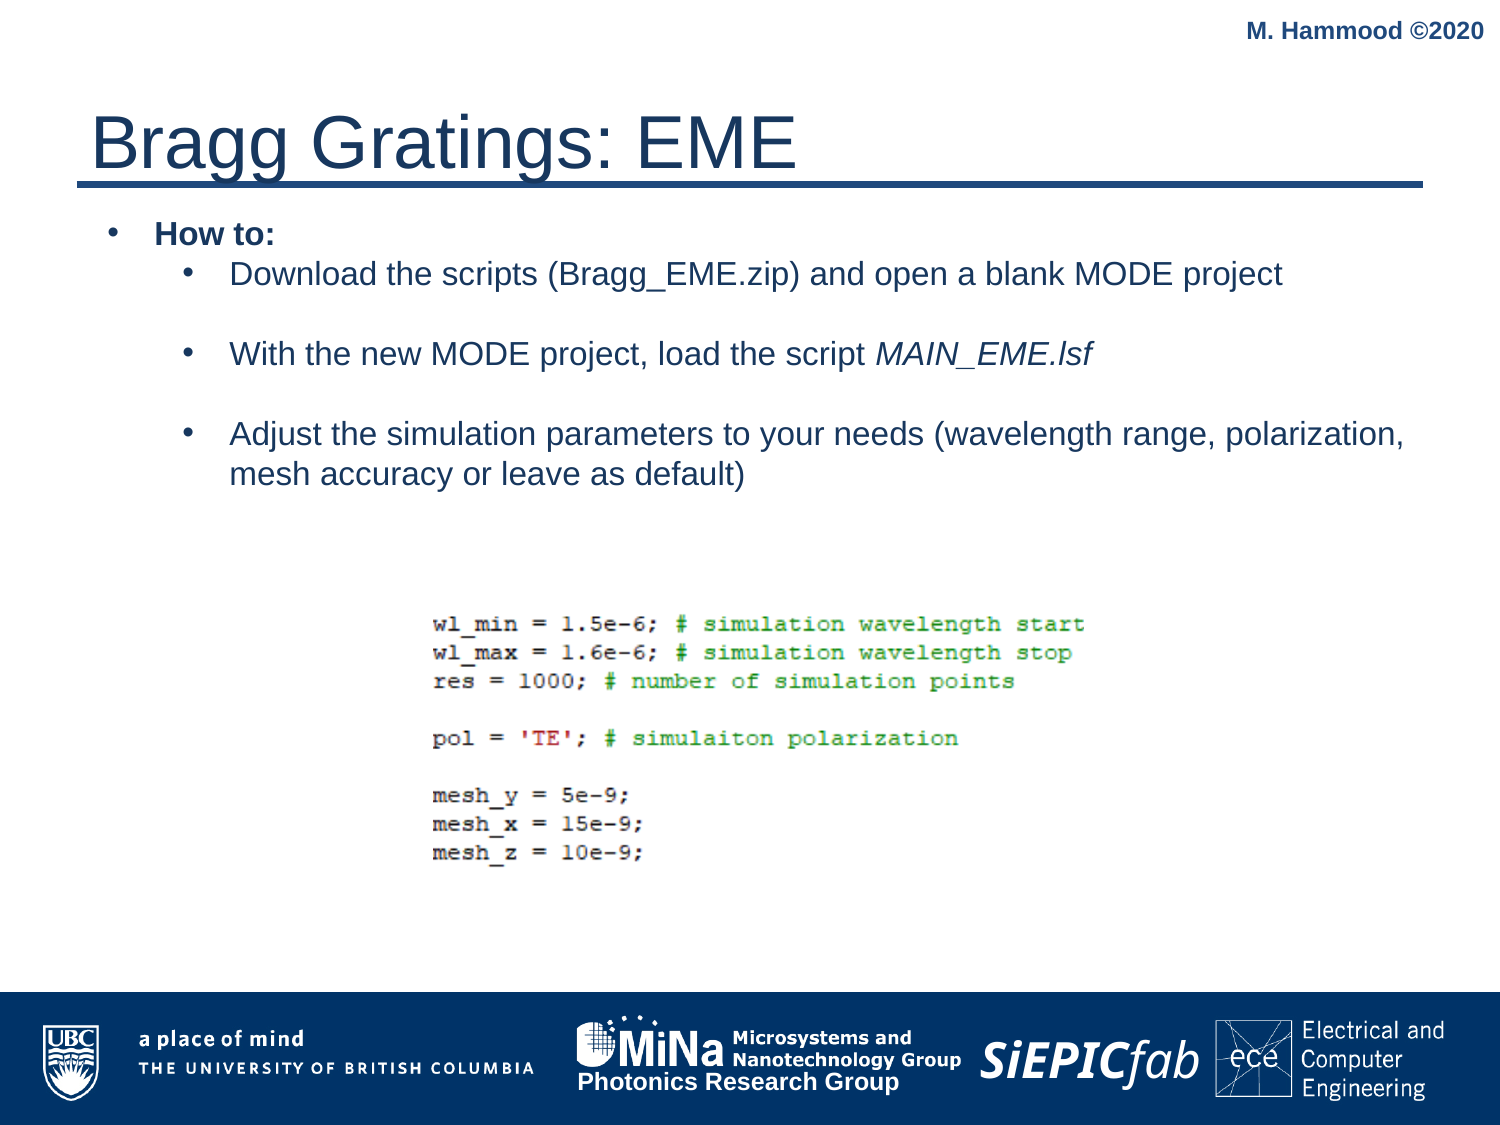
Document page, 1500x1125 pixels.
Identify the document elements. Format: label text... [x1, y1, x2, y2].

title Bragg Gratings: EME [75, 45, 1436, 205]
slide_number 11 [1149, 1065, 1500, 1125]
picture [1151, 1054, 1165, 1065]
picture [0, 992, 1500, 1125]
picture [433, 609, 1084, 870]
picture [1181, 1054, 1194, 1065]
text_box How to: Download the scripts (Bragg_EME.zip) and open a blank MODE project With the new MODE project, load the script MAIN_EME.lsf Adjust the simulation parameters to your needs (wavelength range, polarization, mesh accuracy or leave as default) [17, 205, 1500, 500]
footer M. Hammood ©2020 [1222, 0, 1500, 60]
